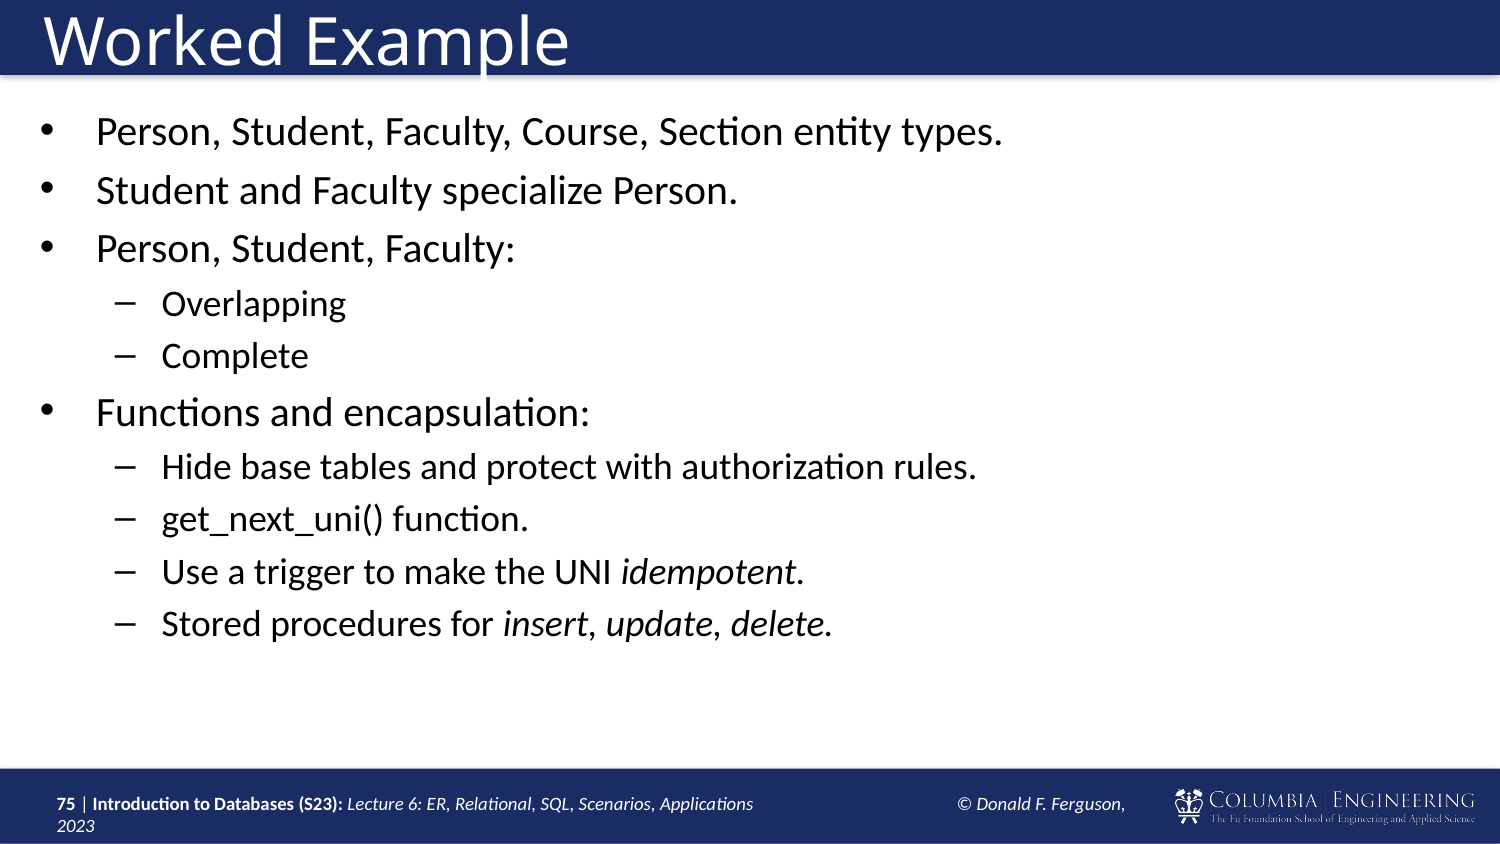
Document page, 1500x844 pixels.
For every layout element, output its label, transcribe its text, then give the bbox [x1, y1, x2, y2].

list Person, Student, Faculty, Course, Section entity types. Student and Faculty specialize Person. Person, Student, Faculty: Overlapping Complete Functions and encapsulation: Hide base tables and protect with authorization rules. get_next_uni() function. Use a trigger to make the UNI idempotent. Stored procedures for insert, update, delete. [24, 96, 1475, 760]
title Worked Example [28, 0, 1450, 73]
